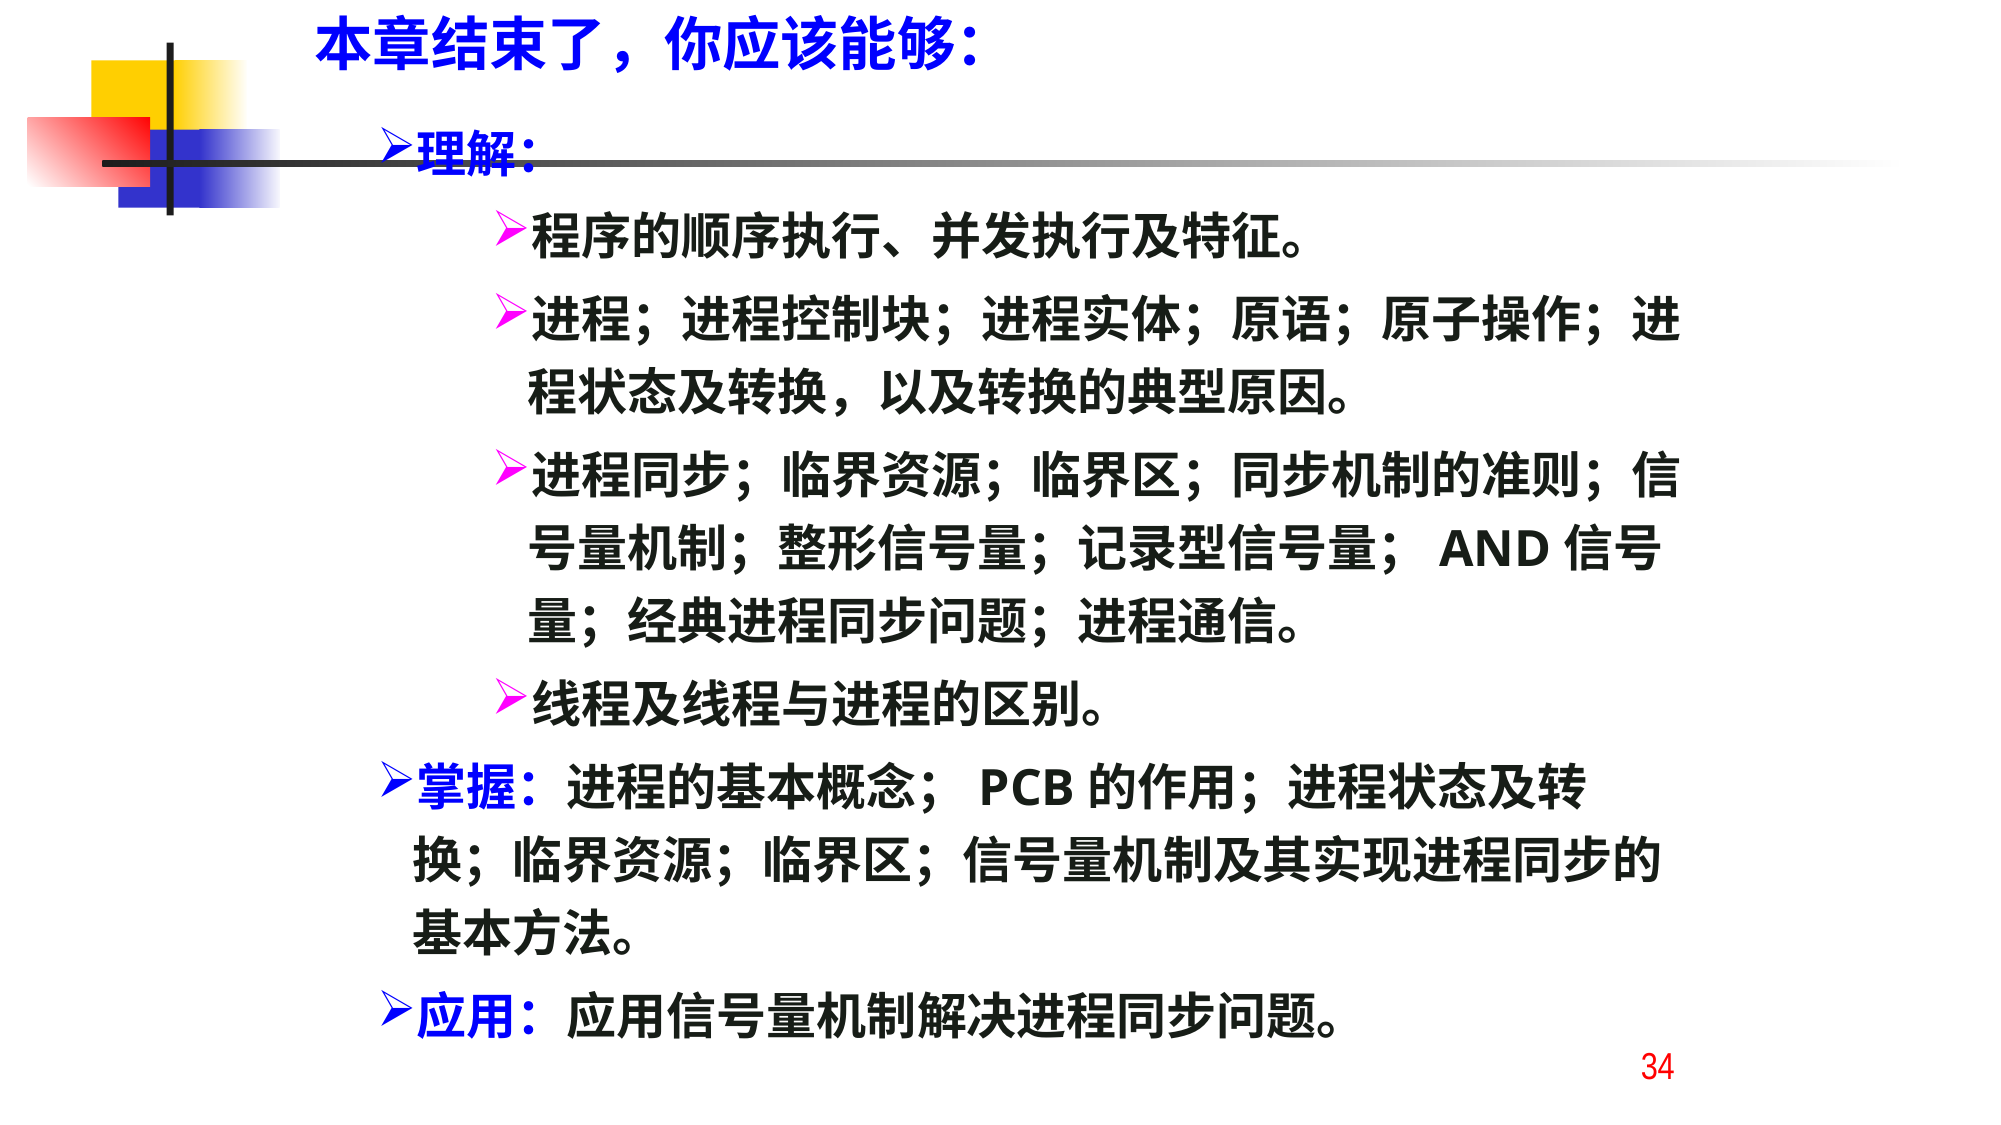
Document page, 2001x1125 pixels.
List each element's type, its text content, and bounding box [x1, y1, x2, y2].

text_box 理解： 程序的顺序执行、并发执行及特征。 进程；进程控制块；进程实体；原语；原子操作；进程状态及转换，以及转换的典型原因。 进程同步；临界资源；临界区；同步机制的准则；信号量机制；整形信号量；记录型信号量；AND信号量；经典进程同步问题；进程通信。 线程及线程与进程的区别。 掌握：进程的基本概念；PCB的作用；进程状态及转换；临界资源；临界区；信号量机制及其实现进程同步的基本方法。 应用：应用信号量机制解决进程同步问题。 [362, 101, 1700, 1052]
text_box 34 [1626, 1034, 1721, 1094]
text_box 本章结束了，你应该能够： [299, 0, 1713, 85]
